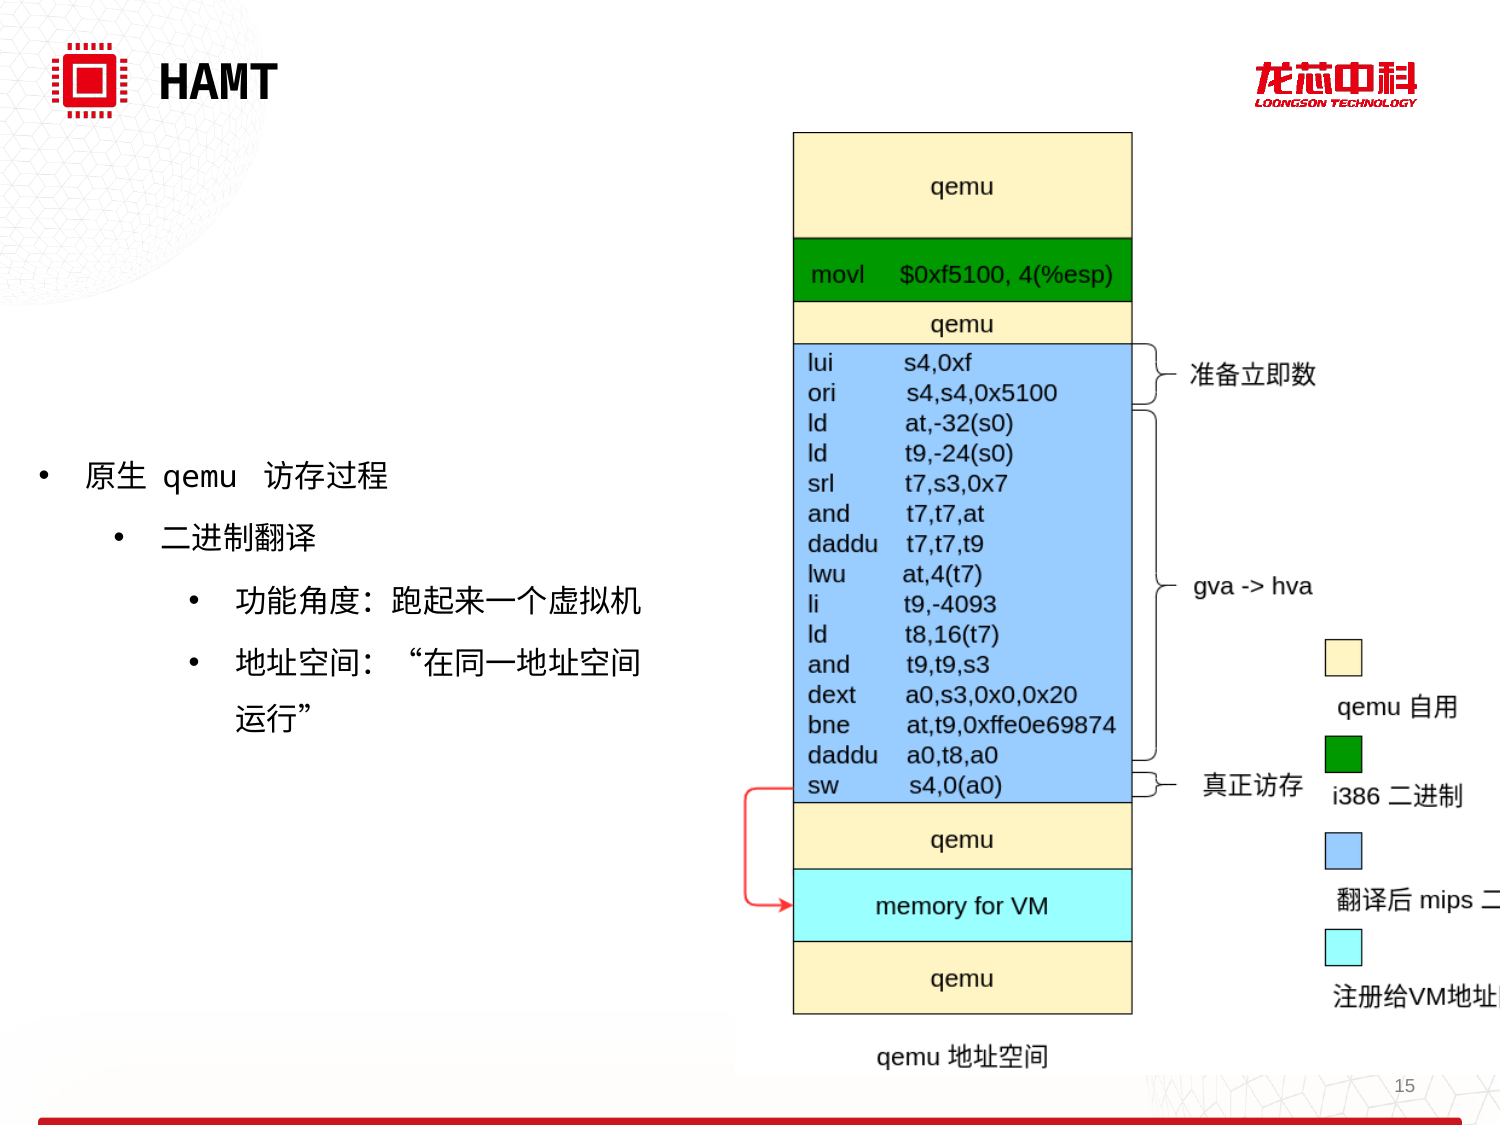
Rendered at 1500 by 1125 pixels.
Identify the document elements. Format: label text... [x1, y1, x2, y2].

text_box [1092, 1076, 1431, 1111]
picture [735, 132, 1500, 1125]
picture [1274, 62, 1417, 107]
text_box 原生 qemu 访存过程 二进制翻译 功能角度：跑起来一个虚拟机 地址空间：“在同一地址空间运行” [27, 431, 656, 694]
list HAMT [144, 49, 1274, 124]
picture [0, 0, 267, 306]
